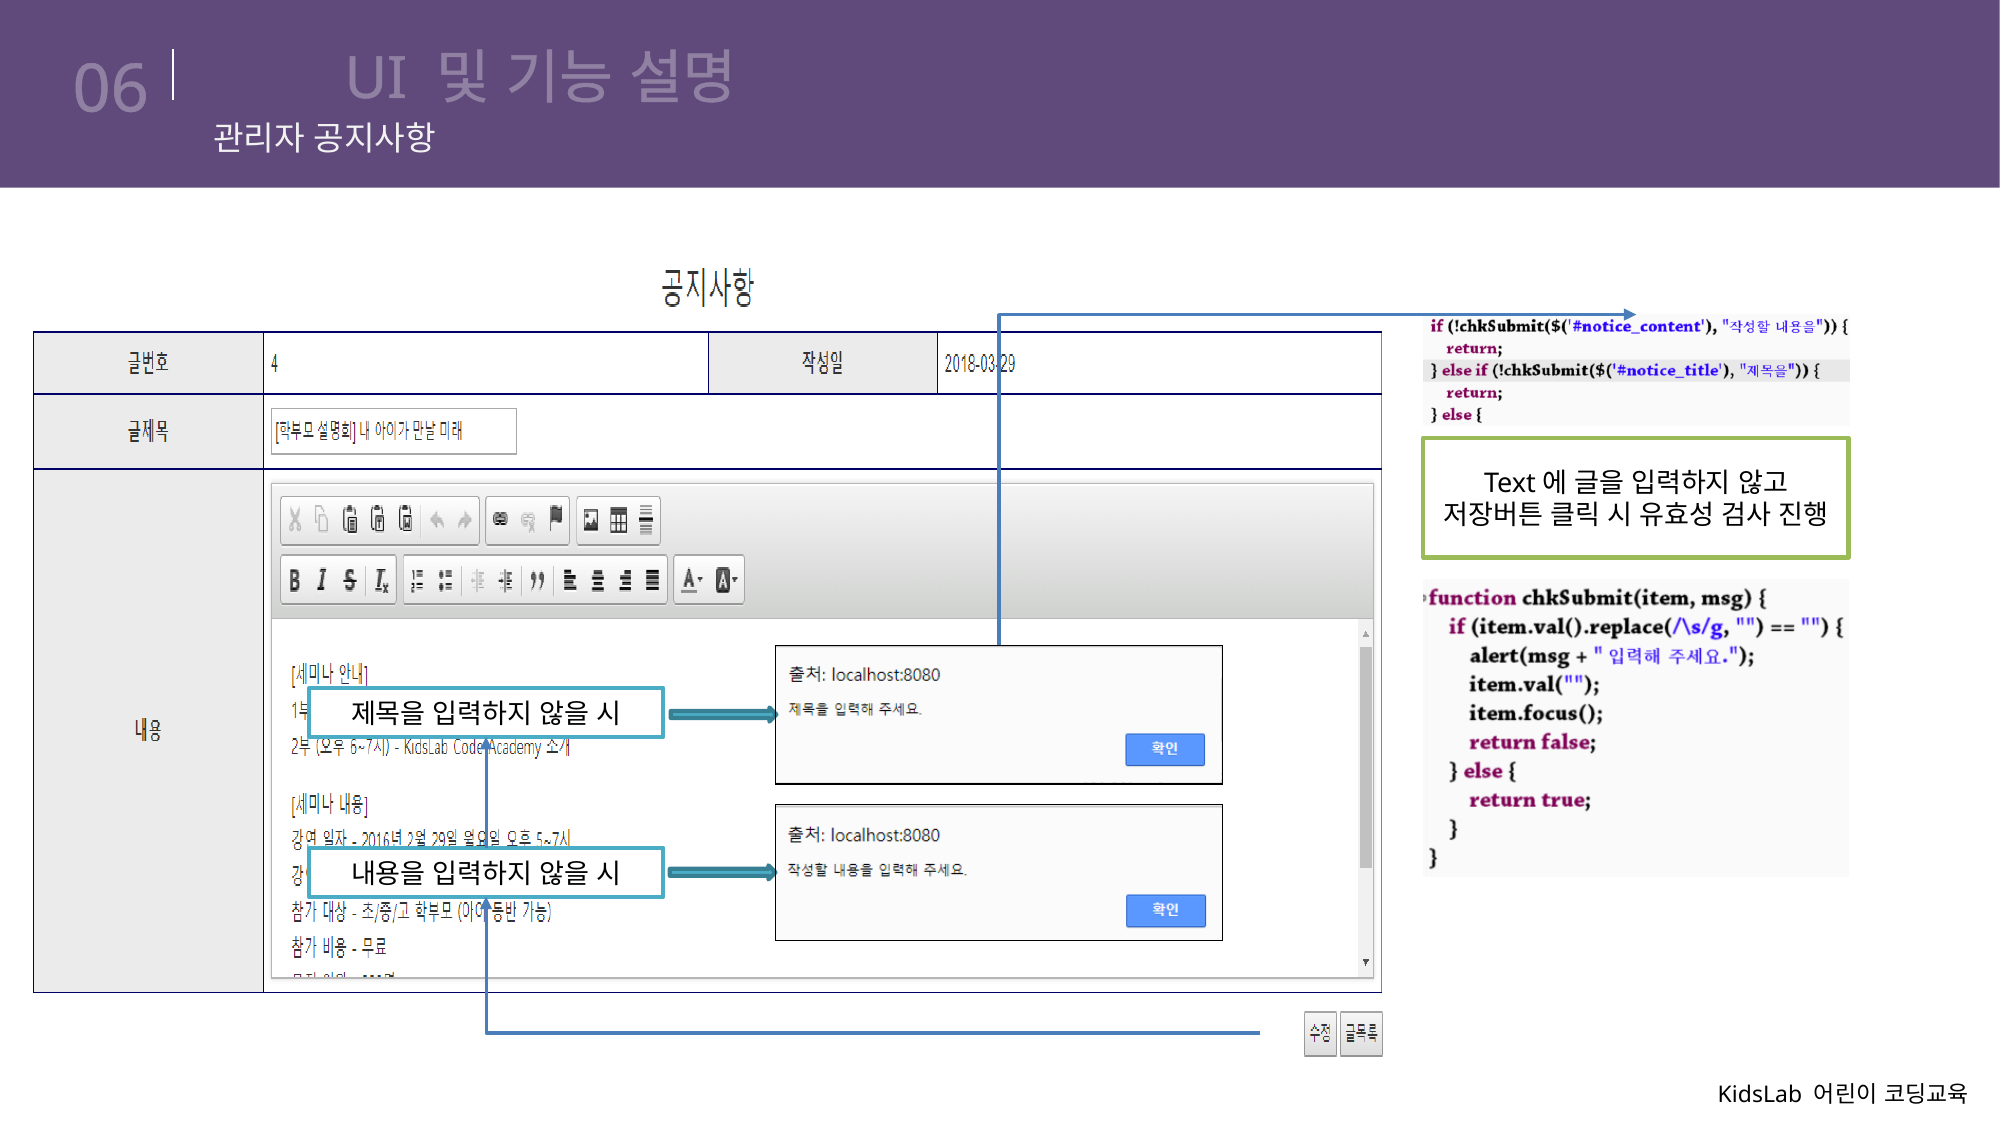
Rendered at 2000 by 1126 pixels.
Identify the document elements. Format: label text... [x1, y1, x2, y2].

picture [30, 231, 1390, 1068]
picture [776, 646, 1152, 783]
list 관리자 공지사항 [198, 118, 883, 155]
list 06 [57, 37, 199, 116]
picture [1423, 579, 1849, 877]
picture [1484, 314, 1850, 426]
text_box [1152, 160, 1484, 799]
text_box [485, 896, 1261, 1034]
title UI 및 기능 설명 [198, 35, 883, 114]
text_box Text에 글을 입력하지 않고 저장버튼 클릭 시 유효성 검사 진행 [1488, 436, 1851, 560]
